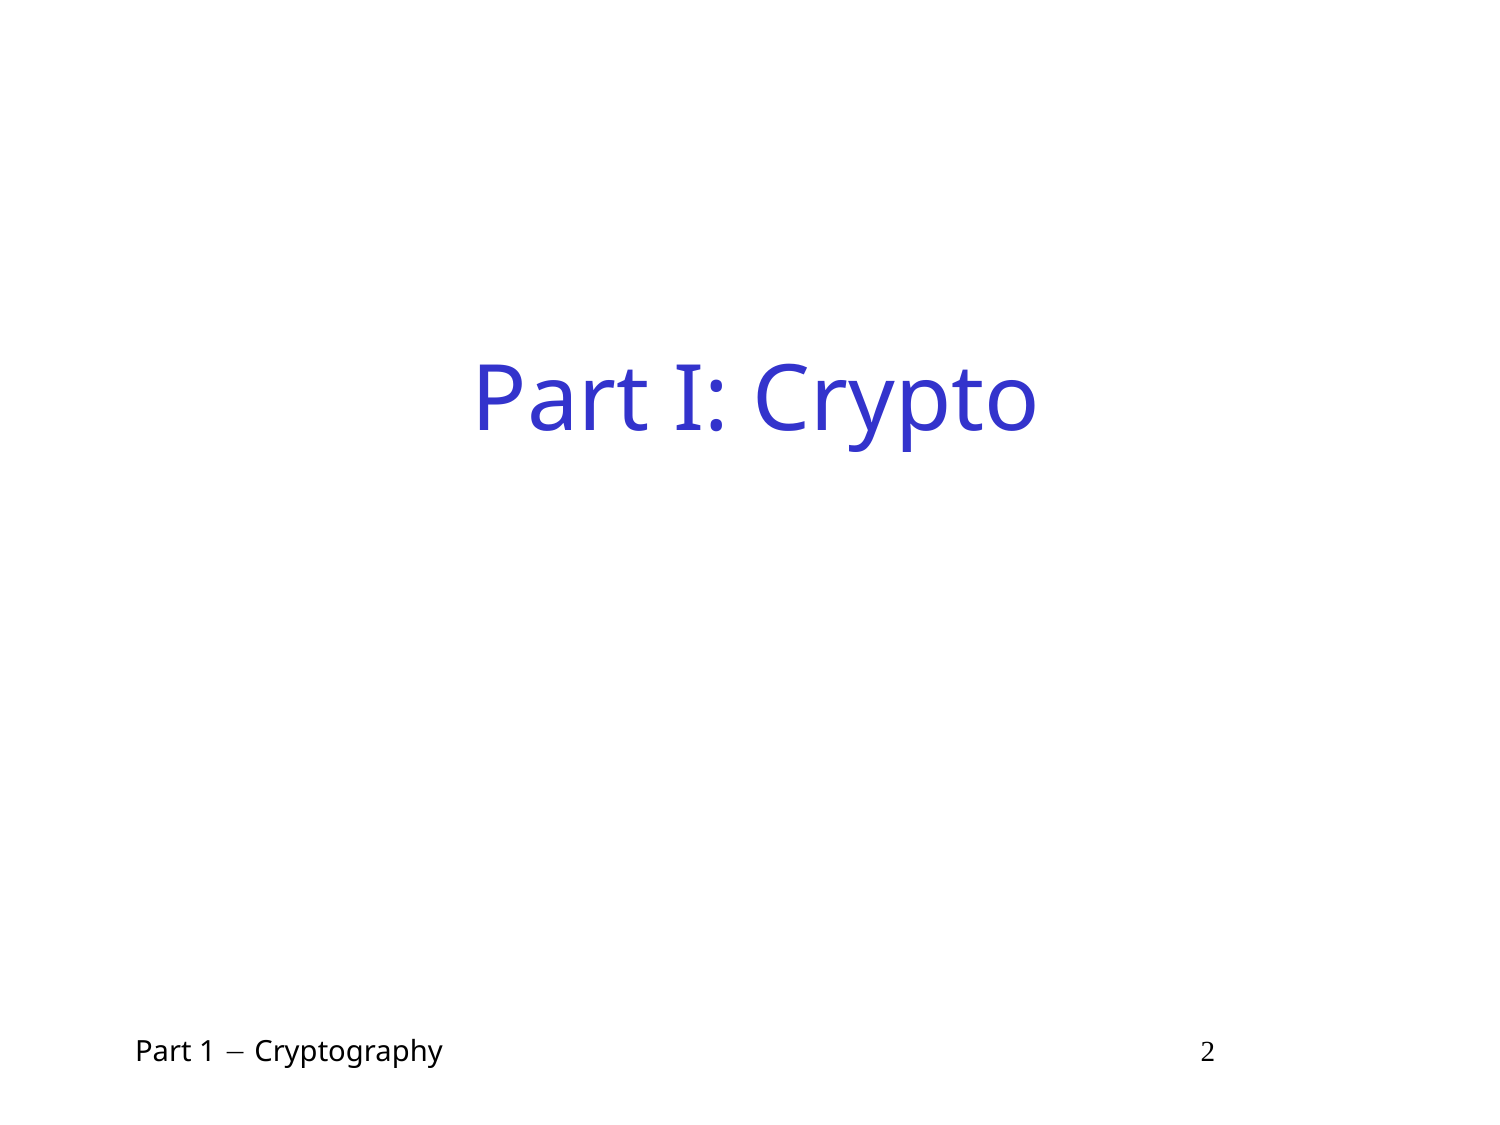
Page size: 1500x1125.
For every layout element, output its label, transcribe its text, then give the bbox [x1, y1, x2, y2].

footer Part 1  Cryptography 2 [112, 1024, 1401, 1101]
title Part I: Crypto [112, 212, 1401, 576]
